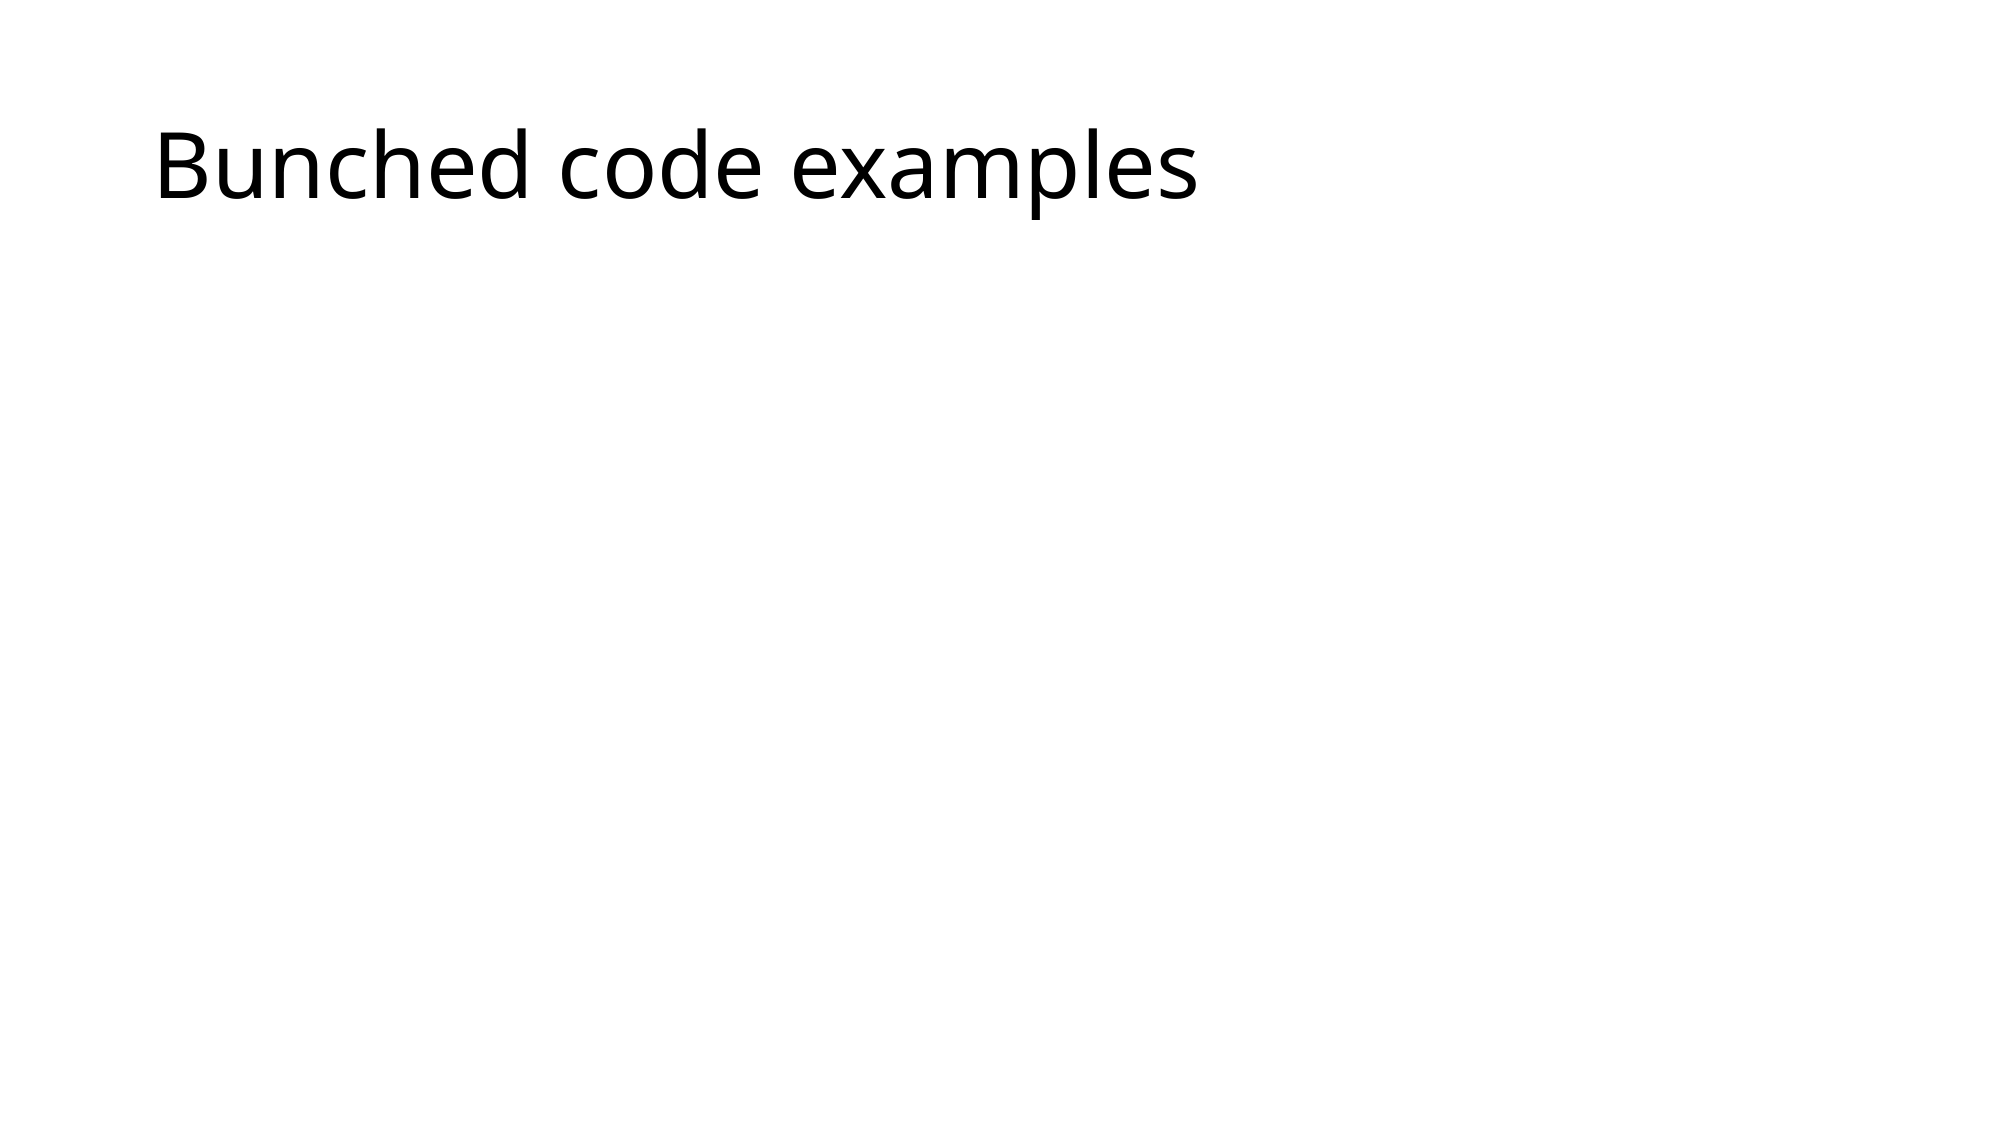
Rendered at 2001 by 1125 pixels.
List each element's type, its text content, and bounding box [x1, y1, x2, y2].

title Bunched code examples [137, 59, 1863, 278]
